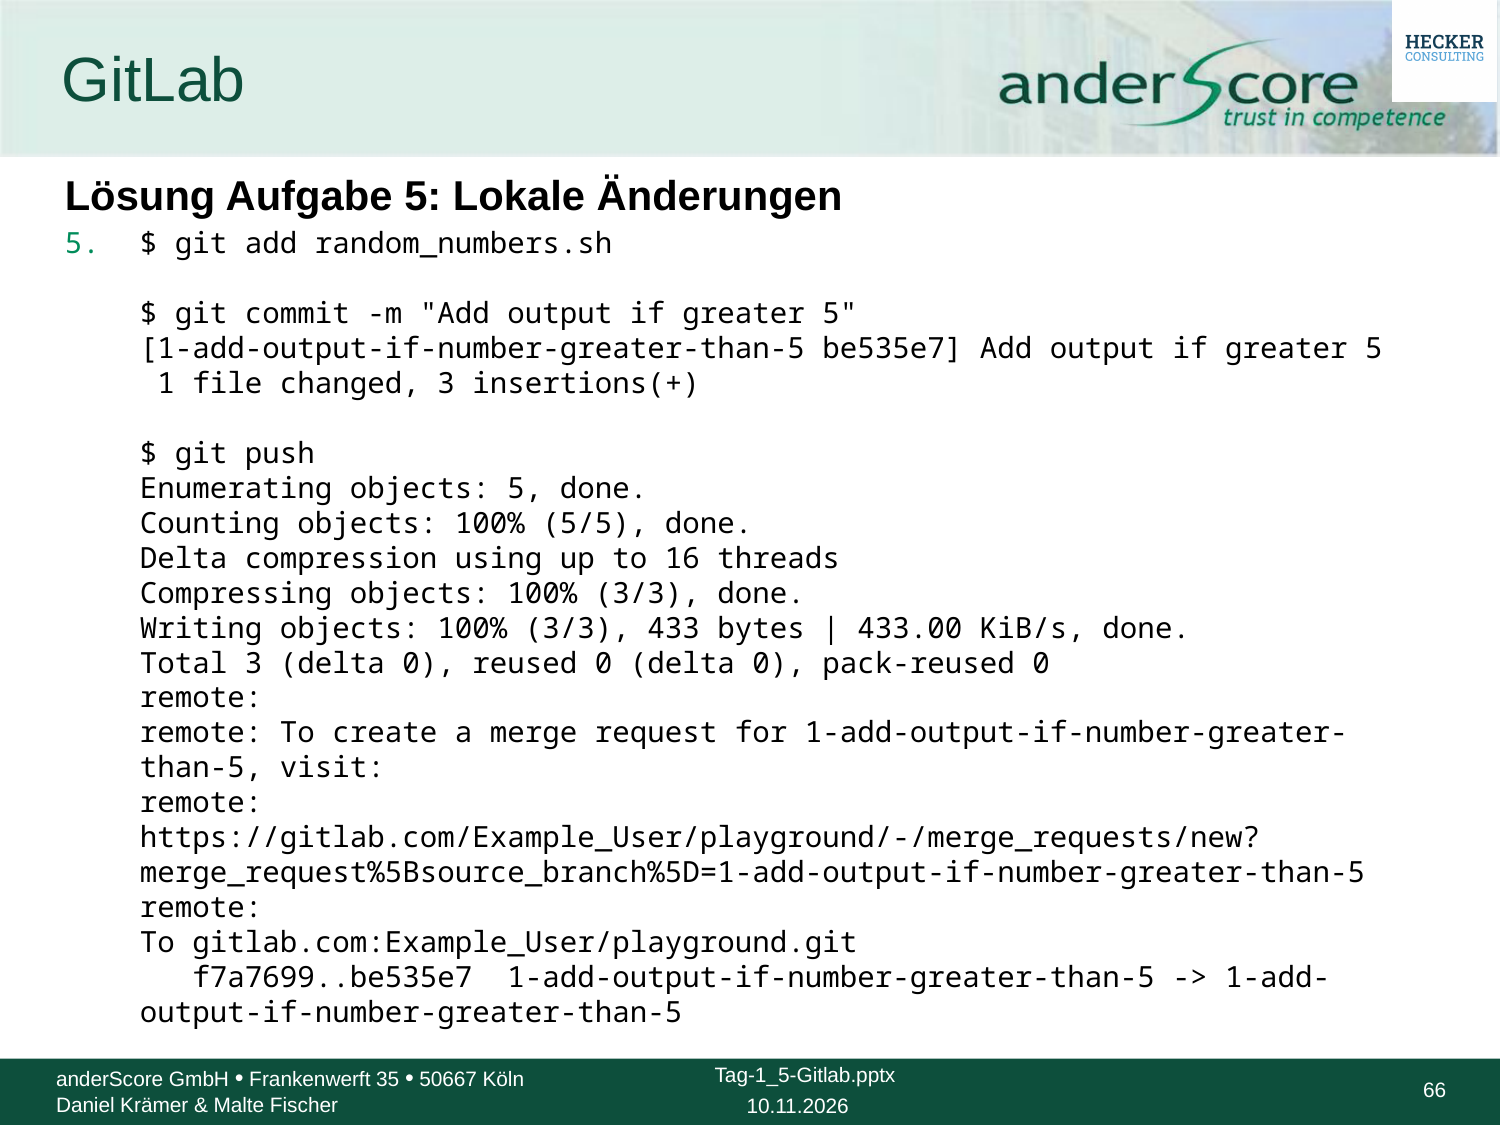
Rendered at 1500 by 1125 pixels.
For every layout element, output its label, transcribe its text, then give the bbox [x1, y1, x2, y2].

title GitLab [46, 23, 975, 140]
list Lösung Aufgabe 5: Lokale Änderungen $ git add random_numbers.sh $ git commit -m "Add output if greater 5" [1-add-output-if-number-greater-than-5 be535e7] Add output if greater 5 1 file changed, 3 insertions(+) $ git push Enumerating objects: 5, done. Counting objects: 100% (5/5), done. Delta compression using up to 16 threads Compressing objects: 100% (3/3), done. Writing objects: 100% (3/3), 433 bytes | 433.00 KiB/s, done. Total 3 (delta 0), reused 0 (delta 0), pack-reused 0 remote: remote: To create a merge request for 1-add-output-if-number-greater-than-5, visit: remote: https://gitlab.com/Example_User/playground/-/merge_requests/new?merge_request%5Bsource_branch%5D=1-add-output-if-number-greater-than-5 remote: To gitlab.com:Example_User/playground.git f7a7699..be535e7 1-add-output-if-number-greater-than-5 -> 1-add-output-if-number-greater-than-5 [49, 160, 1447, 1047]
picture [0, 0, 1500, 157]
